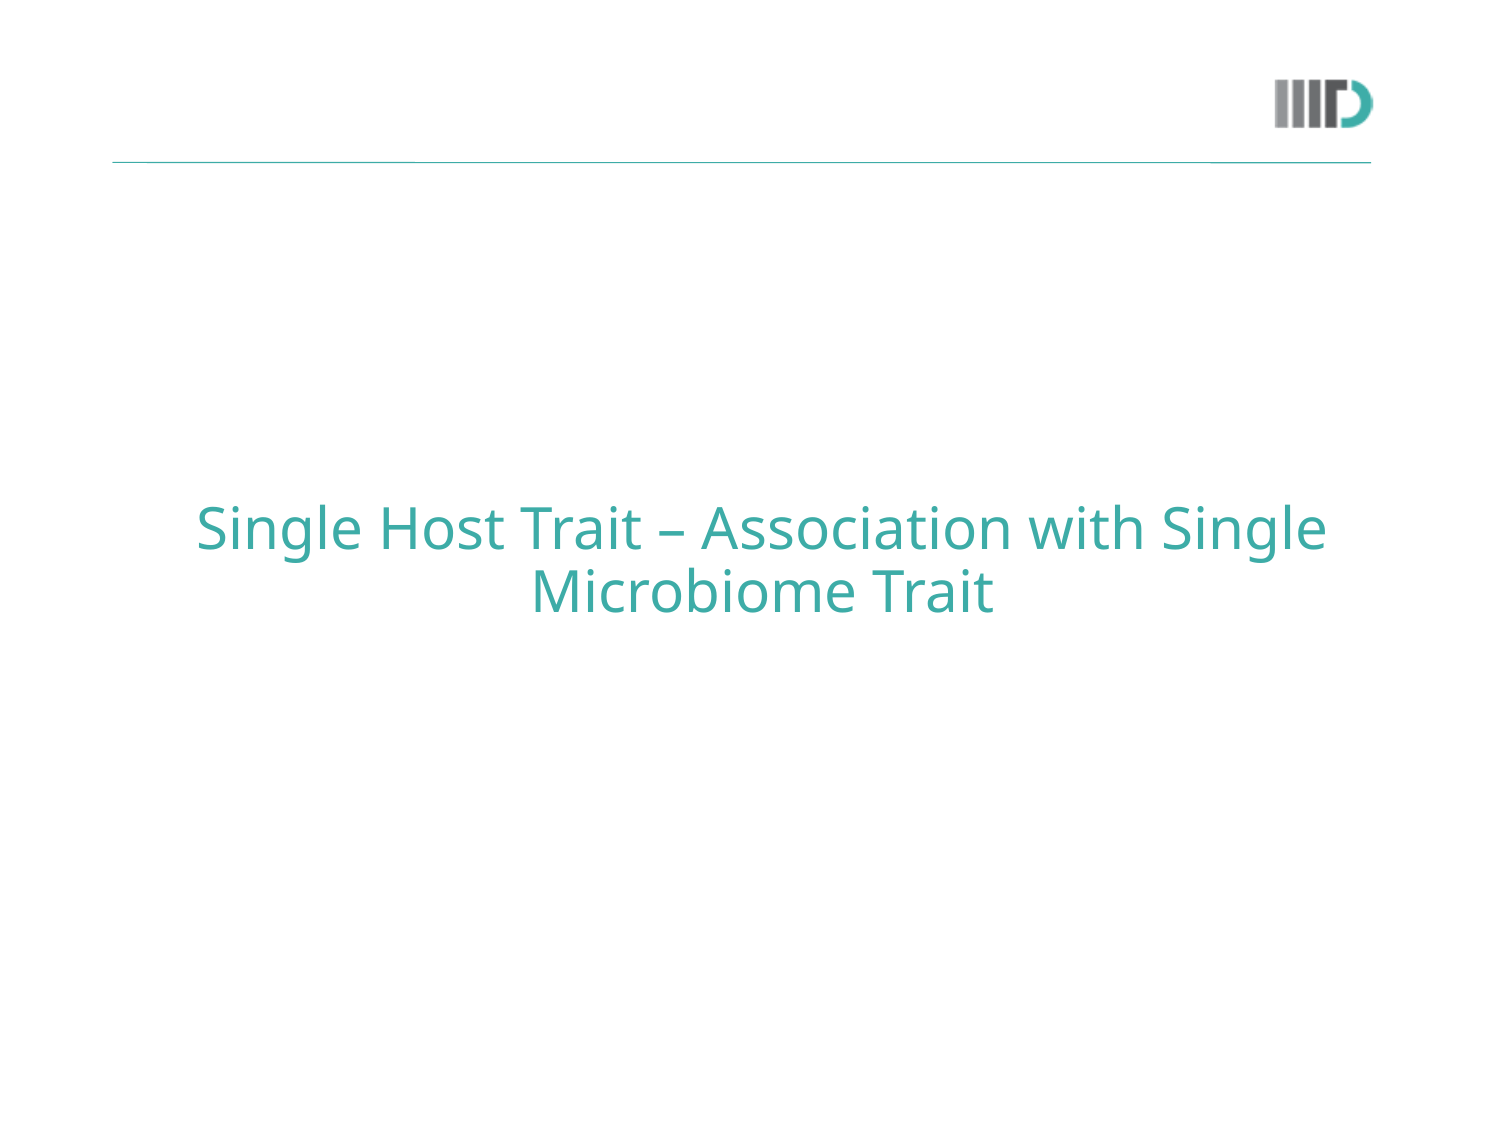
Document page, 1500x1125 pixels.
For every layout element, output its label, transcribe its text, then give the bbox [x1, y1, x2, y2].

title Single Host Trait – Association with Single Microbiome Trait [154, 435, 1371, 690]
picture [1256, 67, 1388, 141]
